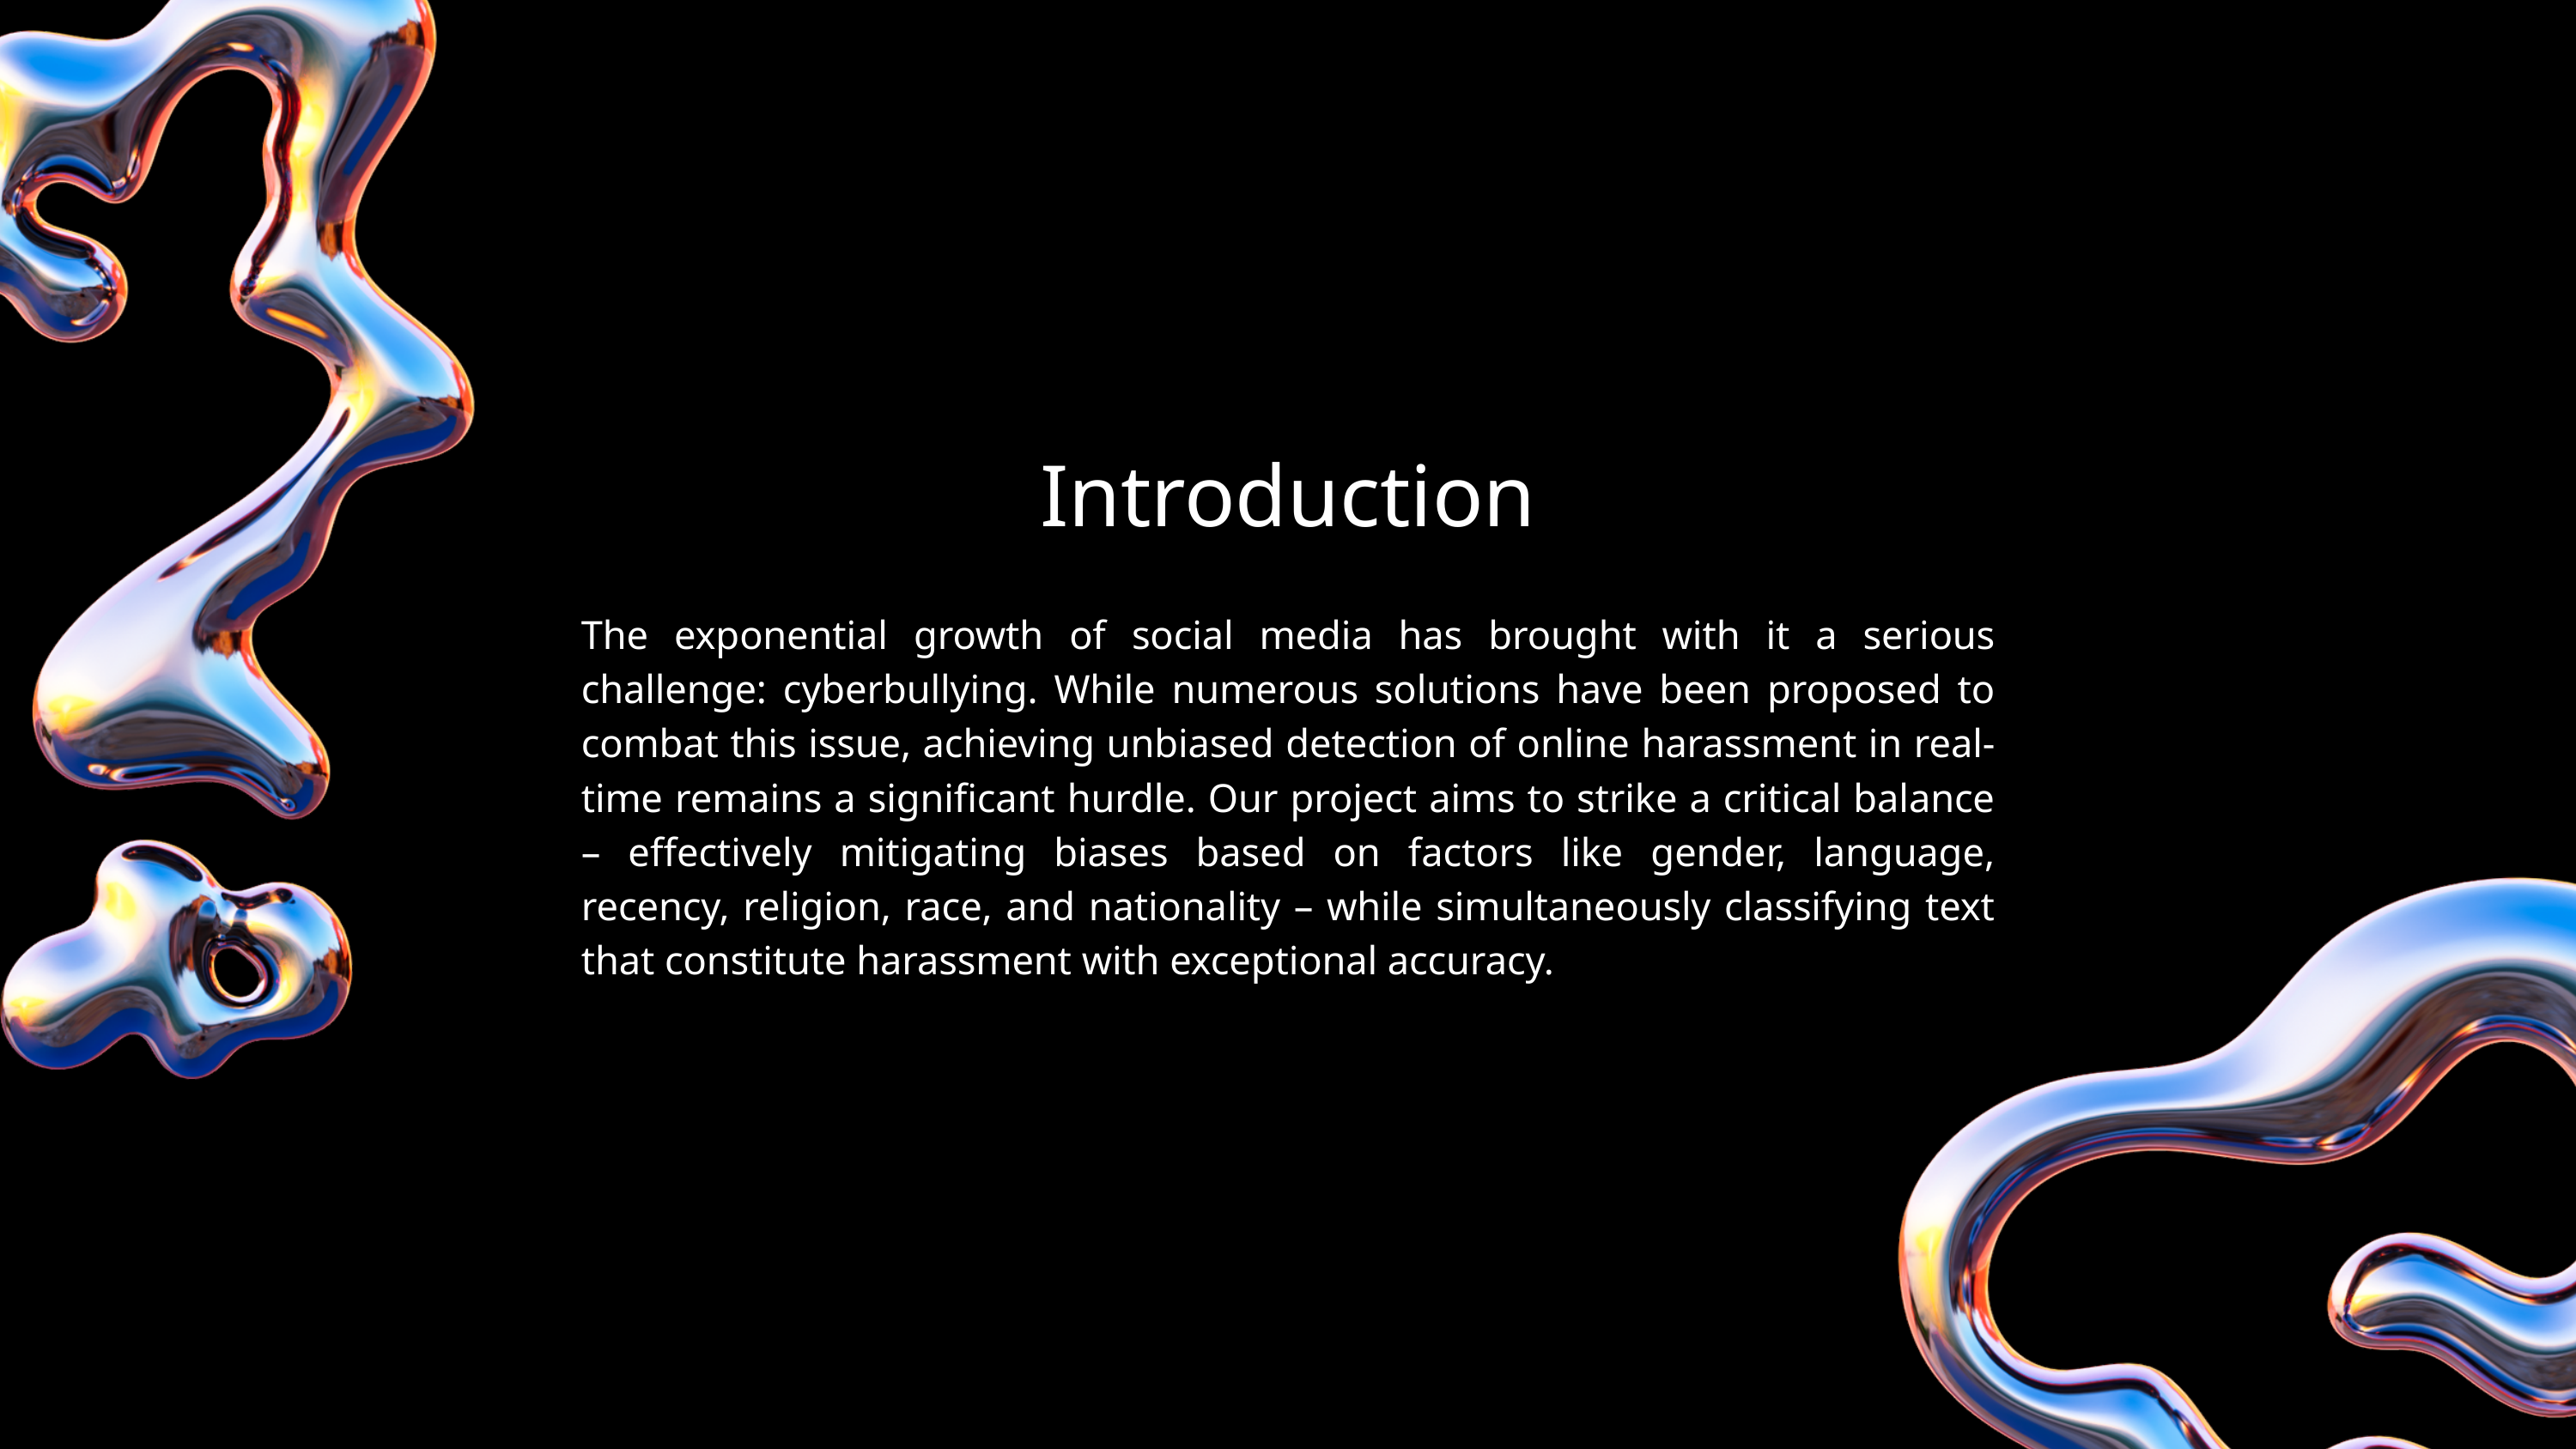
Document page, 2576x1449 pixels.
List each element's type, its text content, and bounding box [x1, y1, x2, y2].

text_box [1891, 869, 2576, 1449]
text_box The exponential growth of social media has brought with it a serious challenge: cyberbullying. While numerous solutions have been proposed to combat this issue, achieving unbiased detection of online harassment in real-time remains a significant hurdle. Our project aims to strike a critical balance – effectively mitigating biases based on factors like gender, language, recency, religion, race, and nationality – while simultaneously classifying text that constitute harassment with exceptional accuracy. [580, 603, 1995, 983]
text_box [0, 0, 484, 1088]
text_box Introduction [778, 424, 1798, 543]
